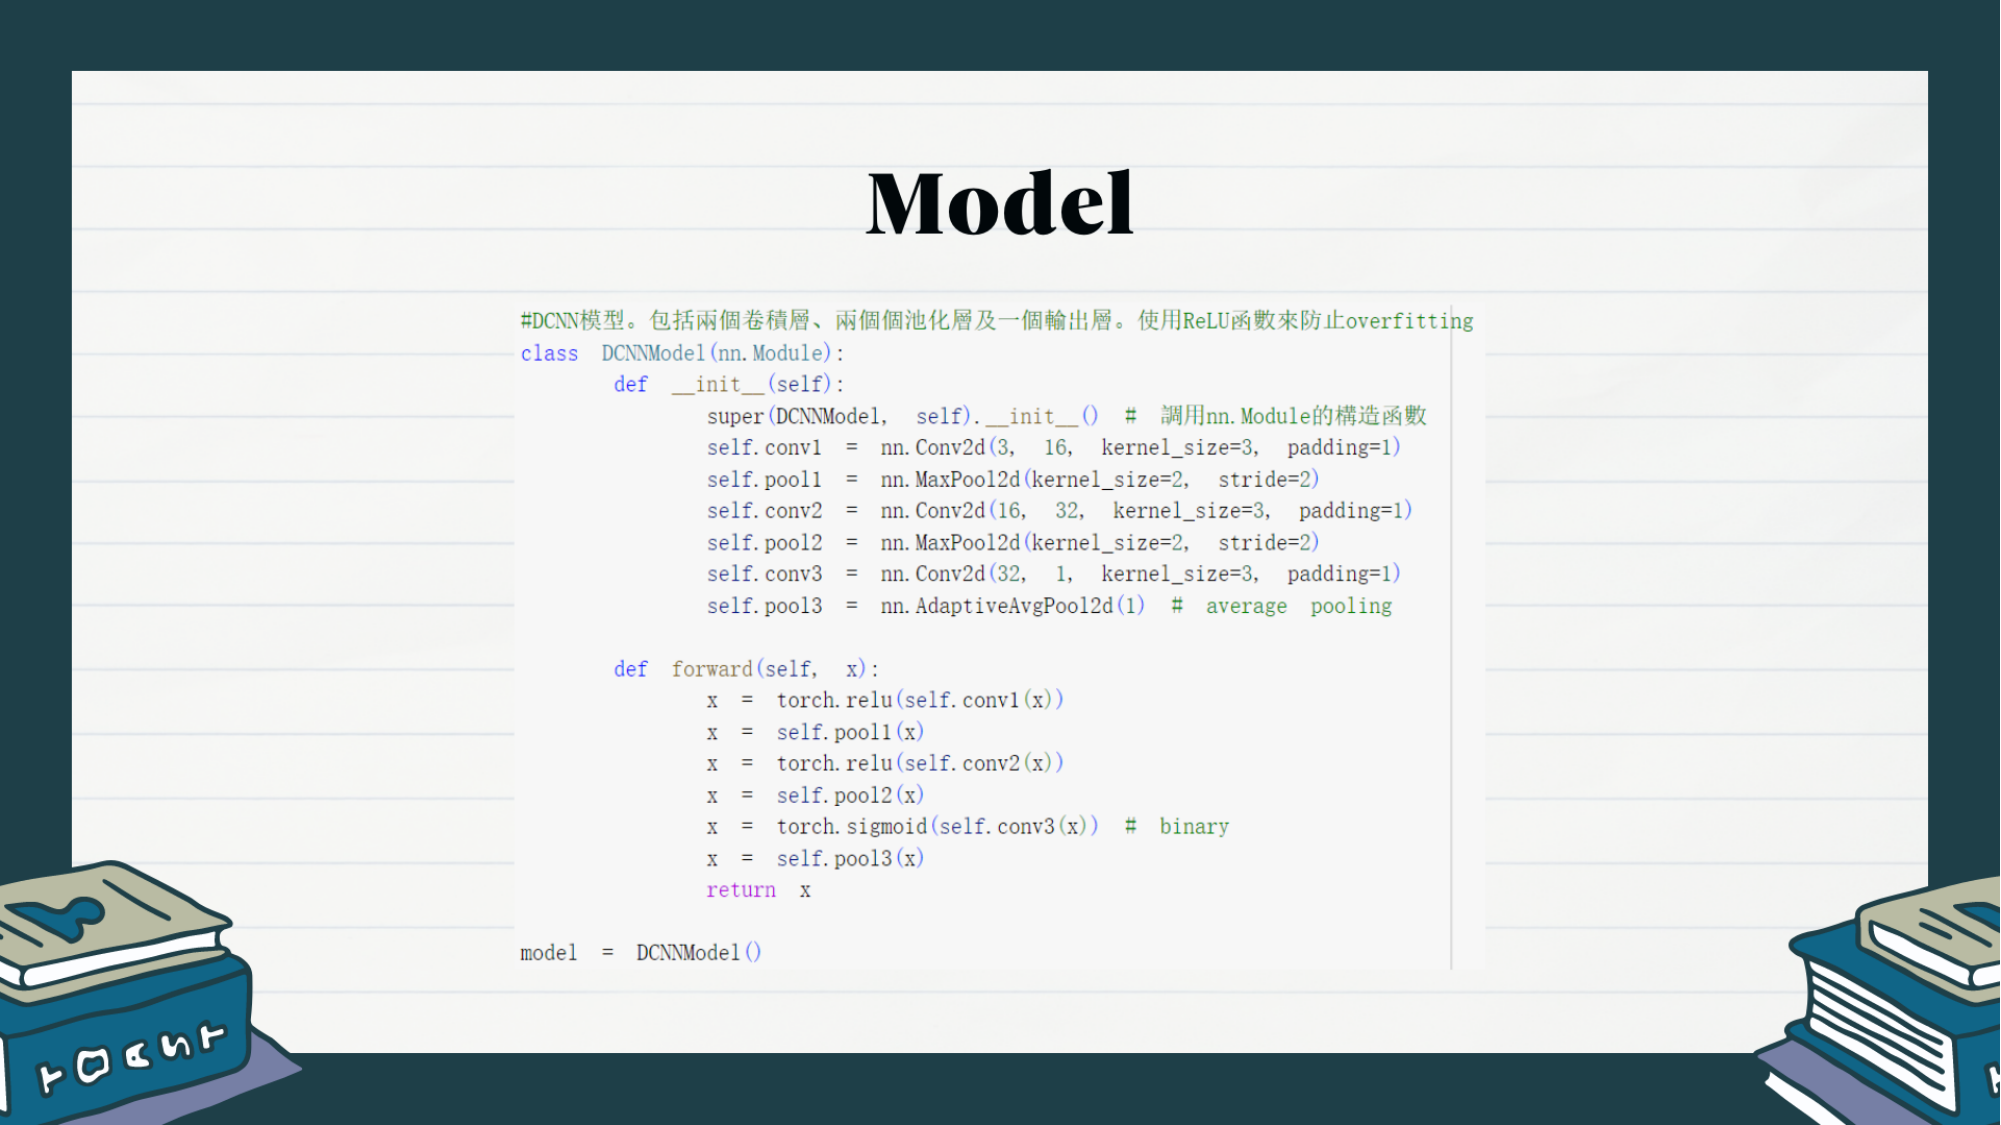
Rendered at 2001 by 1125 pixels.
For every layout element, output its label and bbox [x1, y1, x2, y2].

list [0, 0, 2000, 1125]
